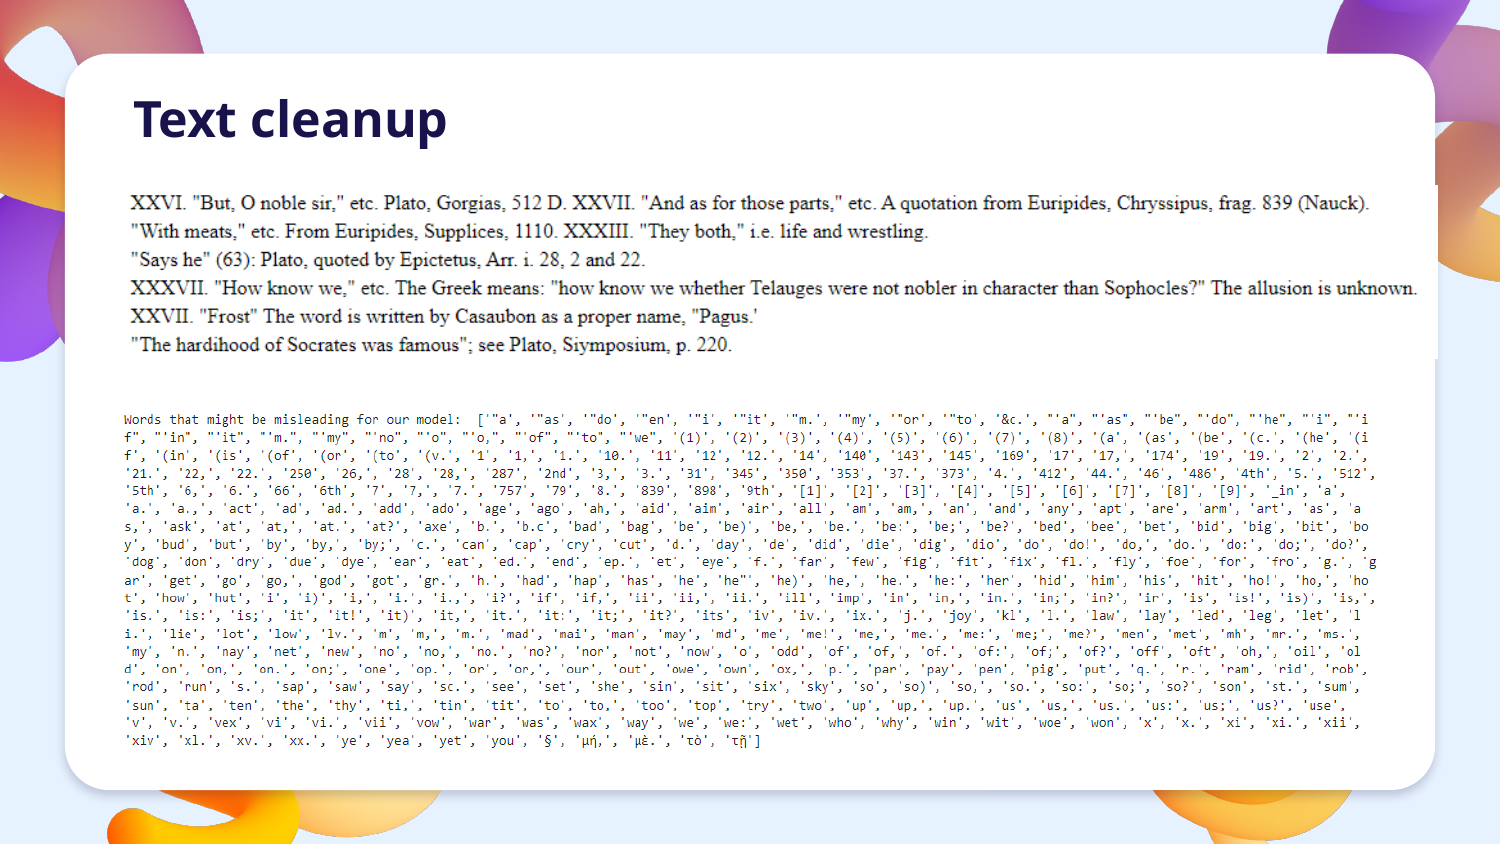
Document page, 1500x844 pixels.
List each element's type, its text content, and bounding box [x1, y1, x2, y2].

picture [112, 405, 1388, 749]
picture [112, 0, 1500, 359]
picture [1153, 765, 1435, 844]
title Text cleanup [118, 72, 1382, 167]
picture [0, 0, 257, 446]
picture [53, 776, 441, 844]
